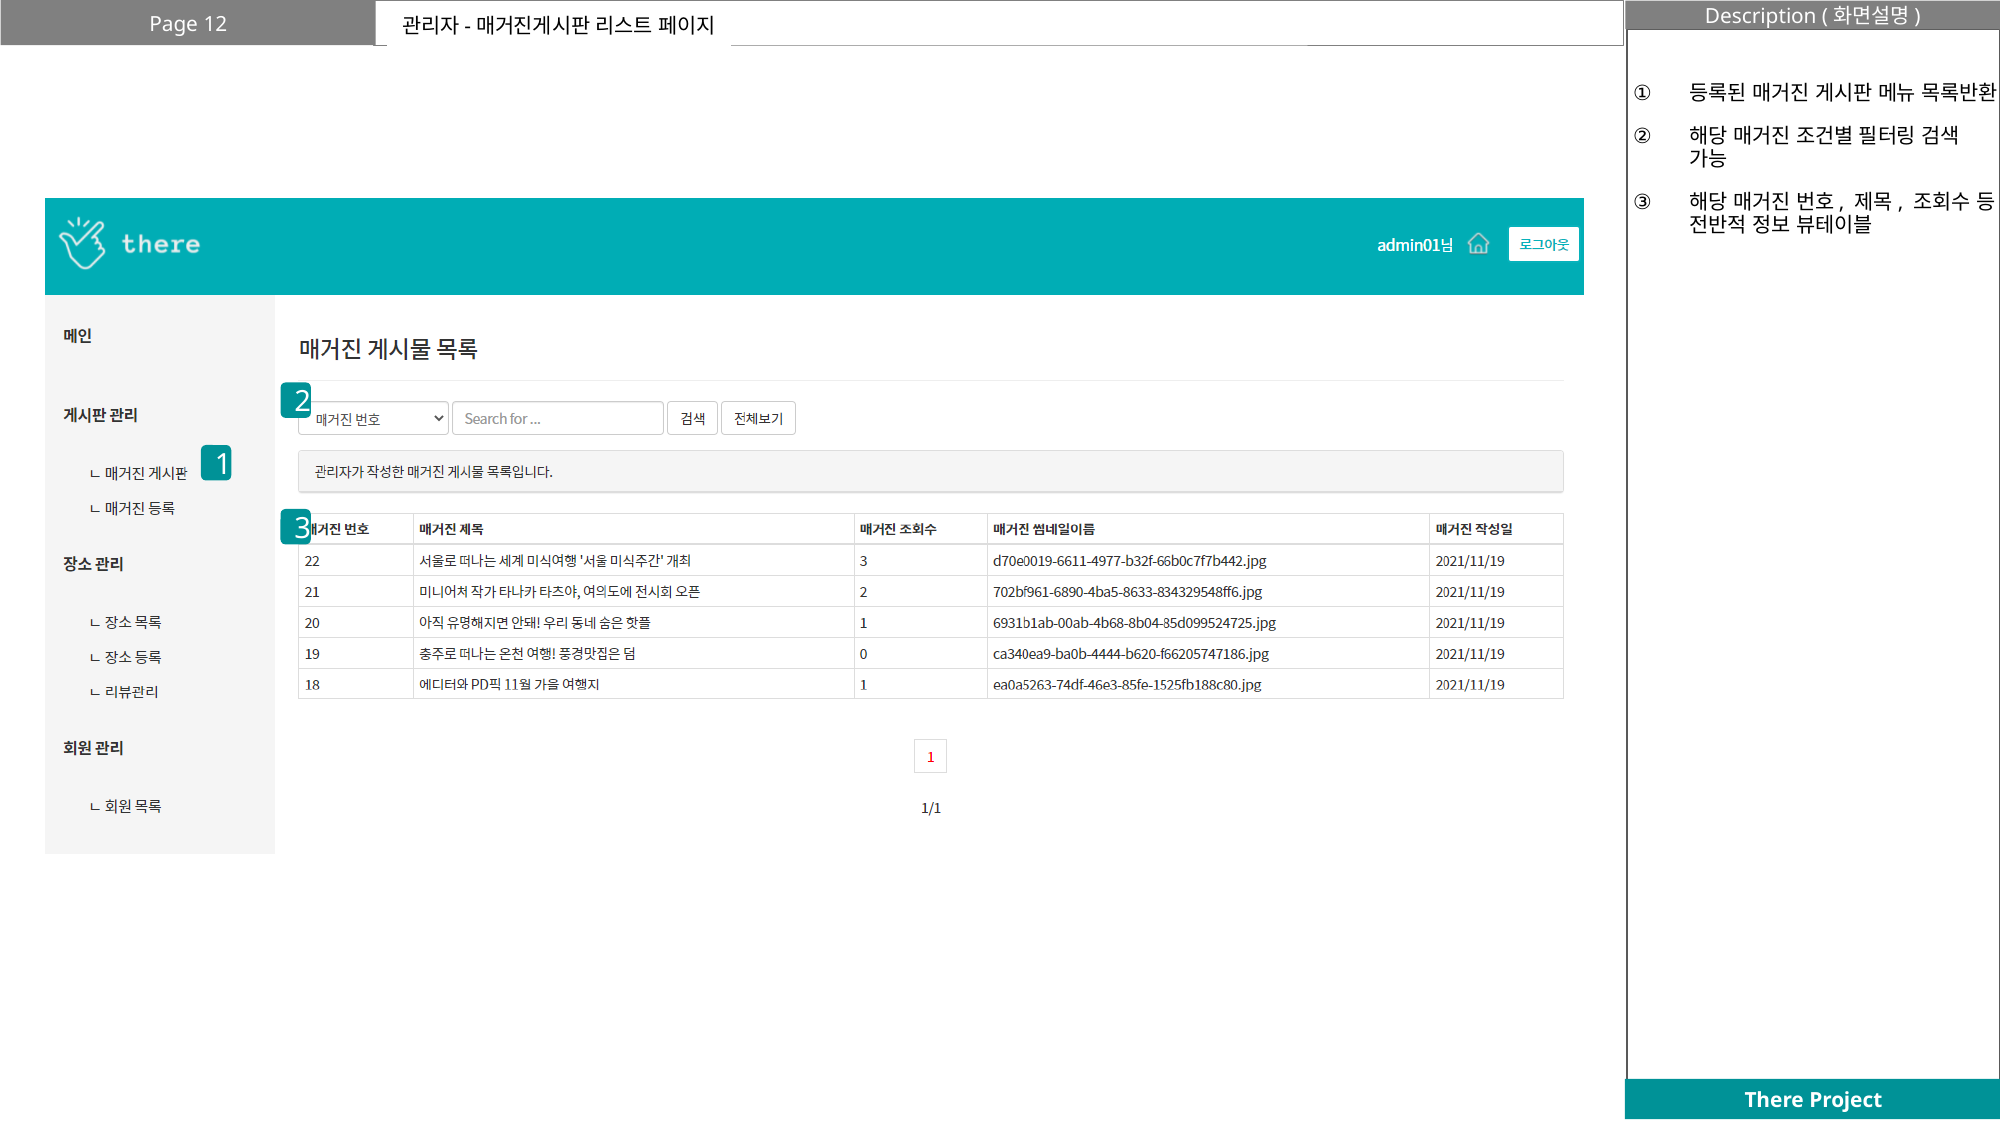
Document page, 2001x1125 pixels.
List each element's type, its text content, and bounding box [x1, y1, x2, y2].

text_box Page 12 [0, 0, 371, 47]
text_box [371, 0, 1625, 47]
list 등록된 매거진 게시판 메뉴 목록반환 해당 매거진 조건별 필터링 검색 가능 해당 매거진 번호, 제목, 조회수 등 전반적 정보 뷰테이블 [1627, 31, 2000, 1078]
text_box 관리자-매거진게시판 리스트 페이지 [387, 5, 731, 46]
text_box Description (화면설명) [1625, 0, 2000, 31]
picture [45, 197, 1584, 855]
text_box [1624, 1078, 2000, 1120]
